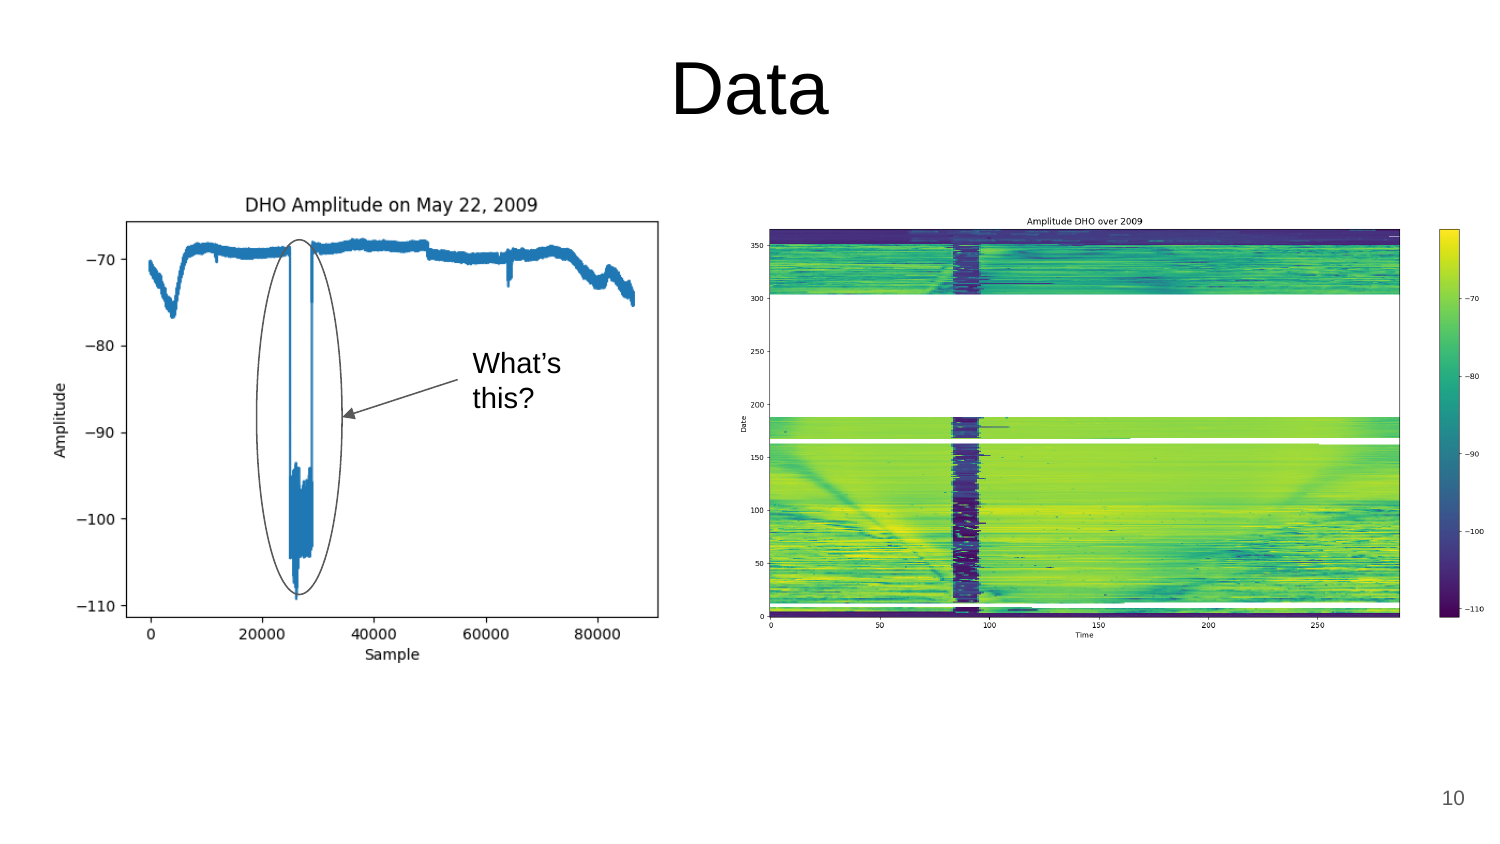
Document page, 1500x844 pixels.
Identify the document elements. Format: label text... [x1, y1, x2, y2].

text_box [341, 362, 458, 418]
title Data [51, 15, 1449, 154]
slide_number 10 [1389, 764, 1480, 830]
picture [720, 168, 1489, 684]
picture [50, 188, 680, 664]
